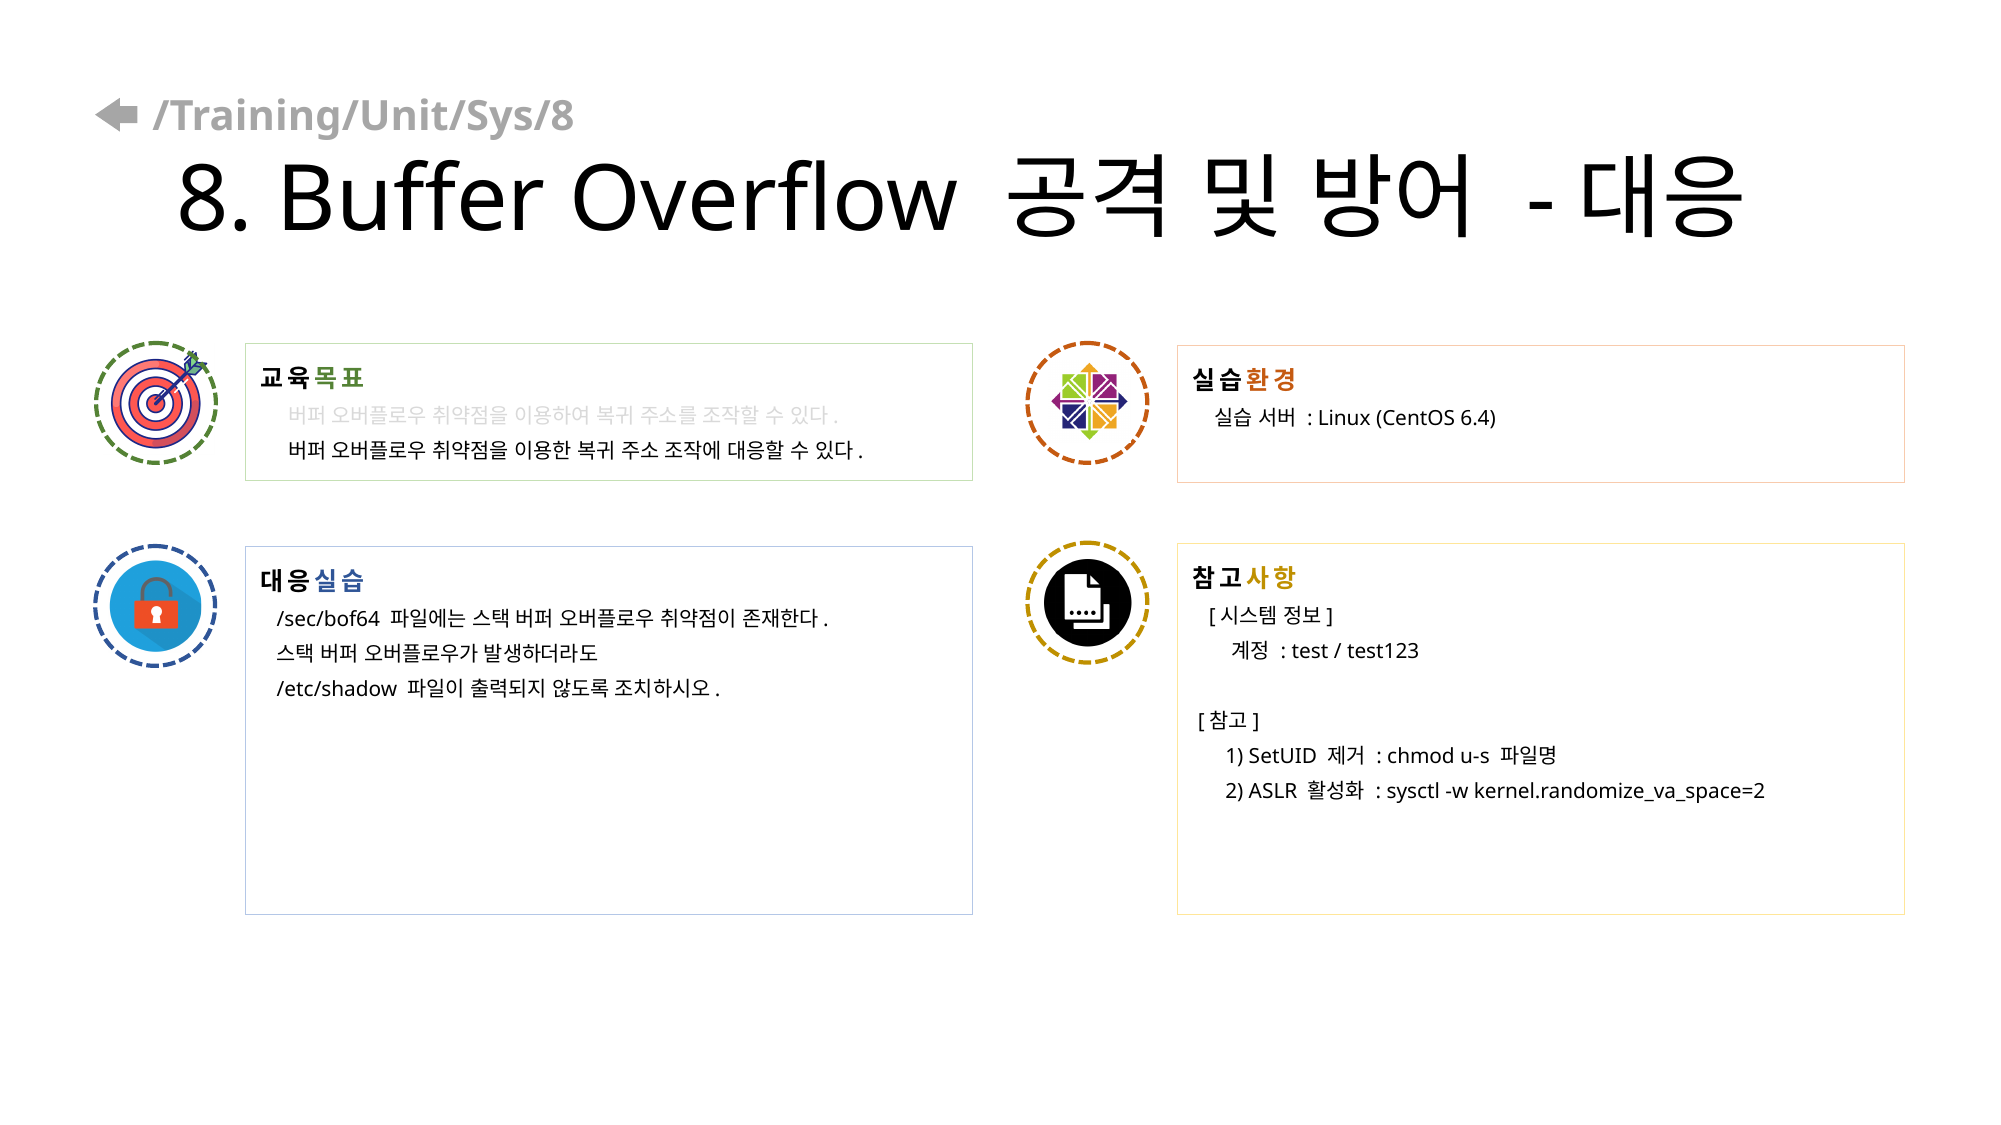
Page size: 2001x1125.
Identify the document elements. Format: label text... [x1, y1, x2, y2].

text_box [1050, 651, 1125, 664]
text_box [95, 373, 103, 434]
text_box 대응실습 /sec/bof64 파일에는 스택 버퍼 오버플로우 취약점이 존재한다. 스택 버퍼 오버플로우가 발생하더라도 /etc/shadow 파일이 출력되지 않도록 조치하시오. [245, 546, 973, 915]
text_box [1136, 565, 1149, 640]
text_box [1051, 541, 1125, 554]
picture [1039, 554, 1136, 651]
text_box [202, 566, 217, 645]
text_box [1026, 341, 1149, 464]
picture [103, 343, 215, 455]
text_box 참고사항 [시스템 정보] 계정 : test / test123 [참고] 1) SetUID 제거 : chmod u-s 파일명 2) ASLR 활성화 : sysctl -w kernel.randomize_va_space=2 [1177, 543, 1905, 915]
title /Training/Unit/Sys/8 8. Buffer Overflow 공격 및 방어 -대응 [137, 59, 1863, 278]
text_box 실습환경 실습 서버 : Linux (CentOS 6.4) [1177, 345, 1905, 483]
text_box [124, 455, 187, 464]
text_box [94, 567, 108, 645]
picture [108, 559, 202, 653]
text_box 교육목표 버퍼 오버플로우 취약점을 이용하여 복귀 주소를 조작할 수 있다. 버퍼 오버플로우 취약점을 이용한 복귀 주소 조작에 대응할 수 있다. [245, 343, 973, 481]
text_box [116, 544, 194, 559]
picture [1048, 360, 1131, 443]
text_box [1026, 566, 1039, 640]
text_box [116, 653, 193, 667]
text_box [93, 95, 137, 134]
